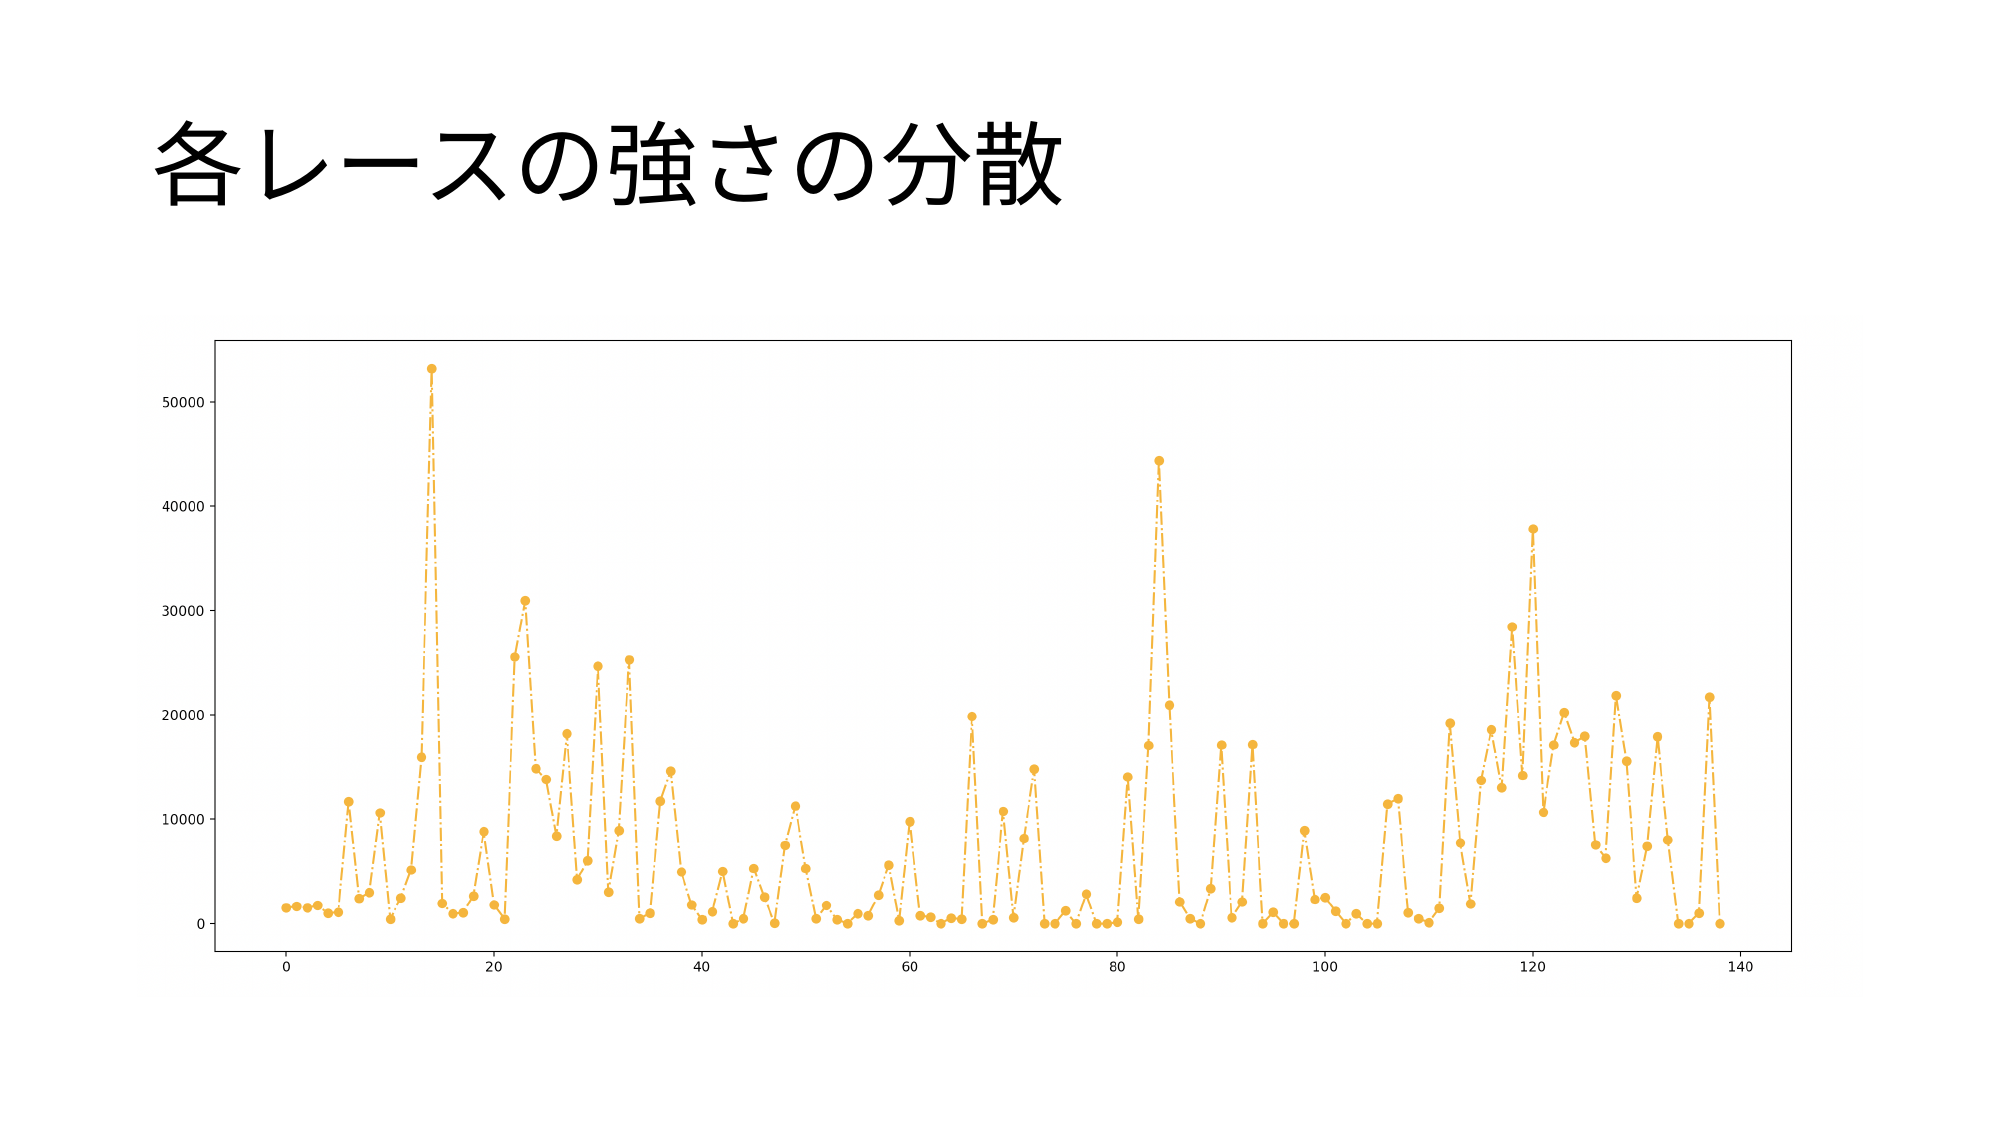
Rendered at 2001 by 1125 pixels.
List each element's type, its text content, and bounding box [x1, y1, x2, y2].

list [137, 315, 1863, 997]
title 各レースの強さの分散 [137, 59, 1863, 278]
